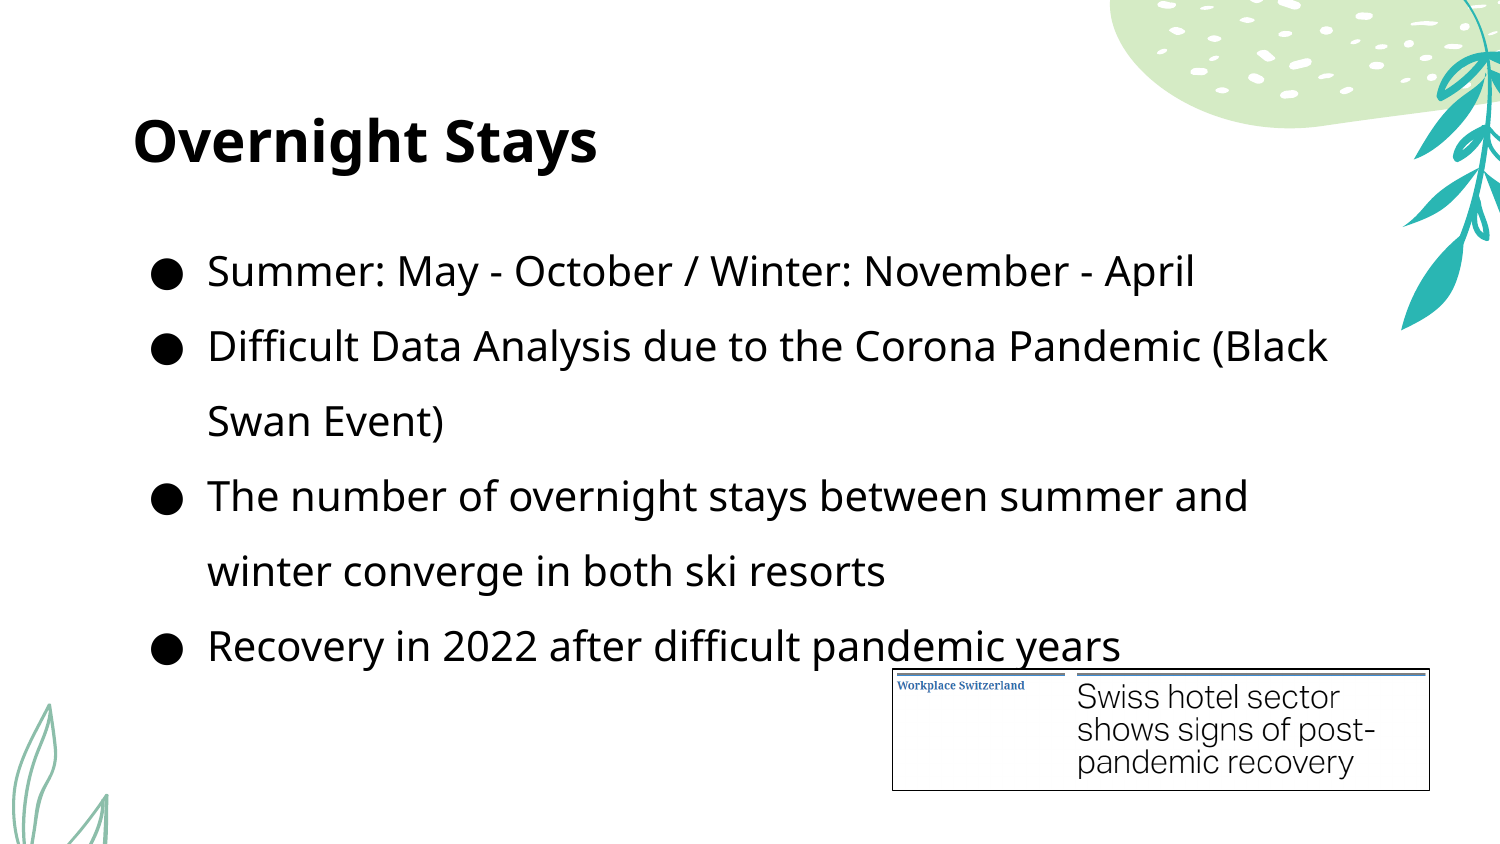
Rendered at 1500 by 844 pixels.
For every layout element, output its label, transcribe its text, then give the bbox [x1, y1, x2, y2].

list Summer: May - October / Winter: November - April Difficult Data Analysis due to the Corona Pandemic (Black Swan Event) The number of overnight stays between summer and winter converge in both ski resorts Recovery in 2022 after difficult pandemic years [117, 204, 1383, 756]
picture [892, 669, 1429, 791]
title Overnight Stays [117, 89, 1383, 184]
